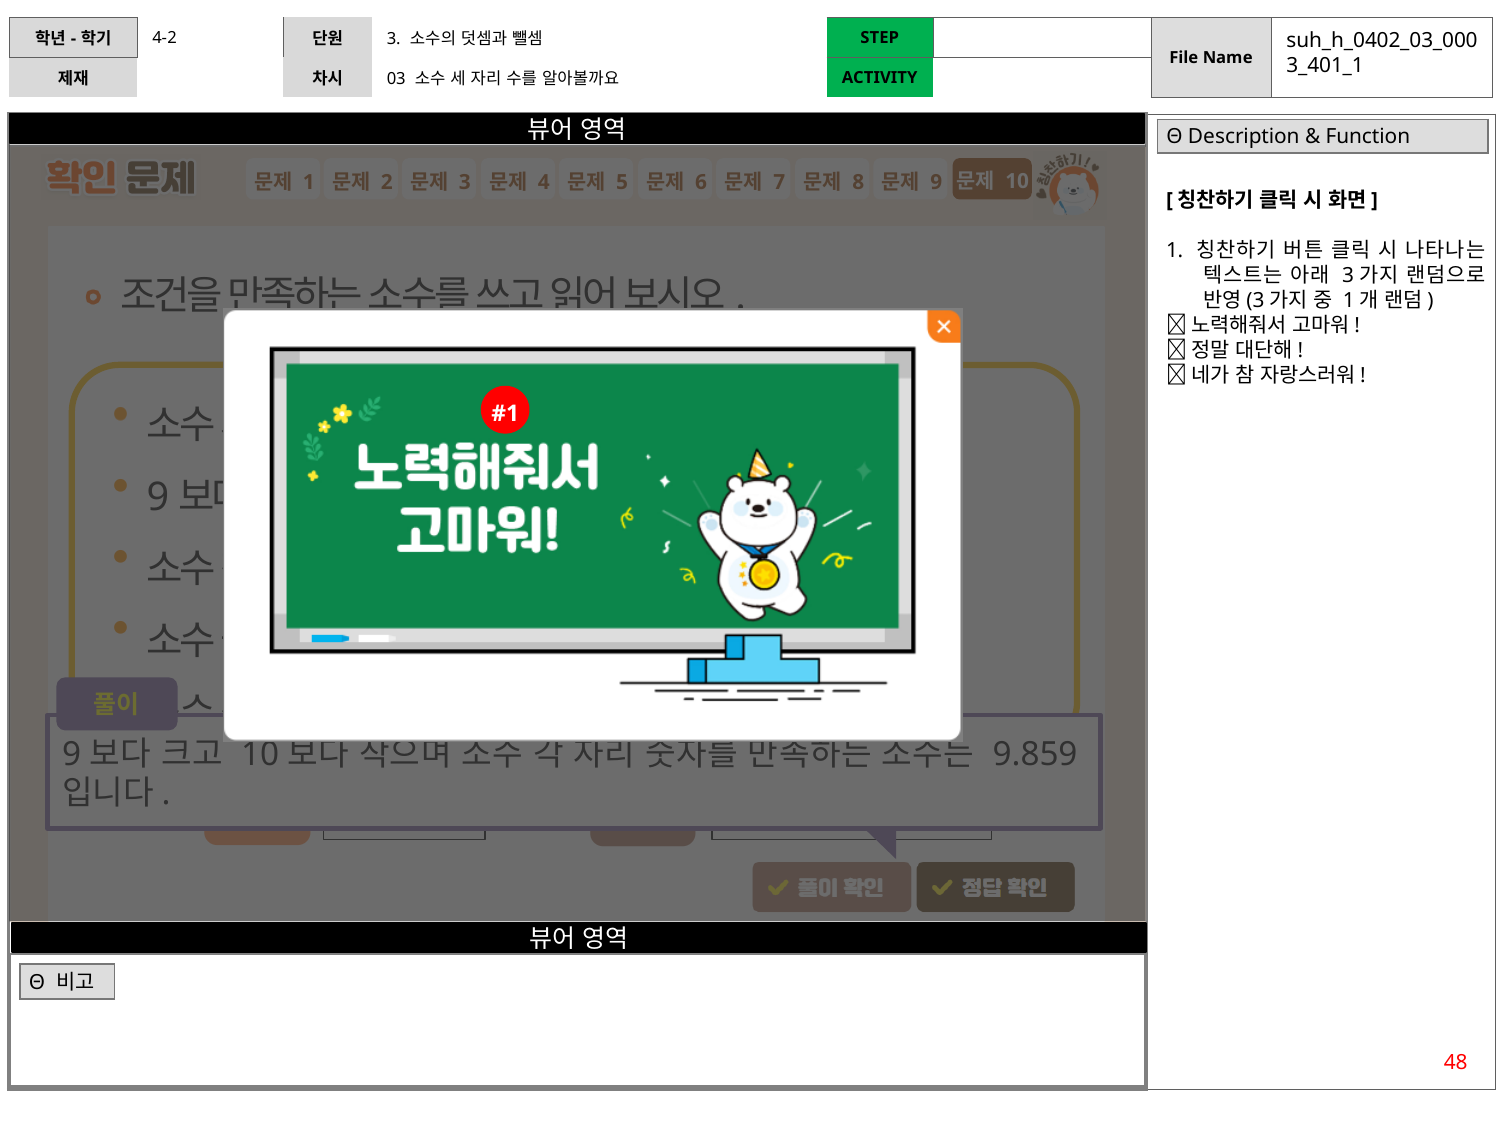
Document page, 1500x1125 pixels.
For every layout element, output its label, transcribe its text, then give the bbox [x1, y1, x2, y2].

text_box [8, 144, 1500, 922]
text_box suh_h_0402_03_0003_401_1 [1271, 18, 1500, 84]
table_header Θ Description & Function [1158, 120, 1487, 143]
